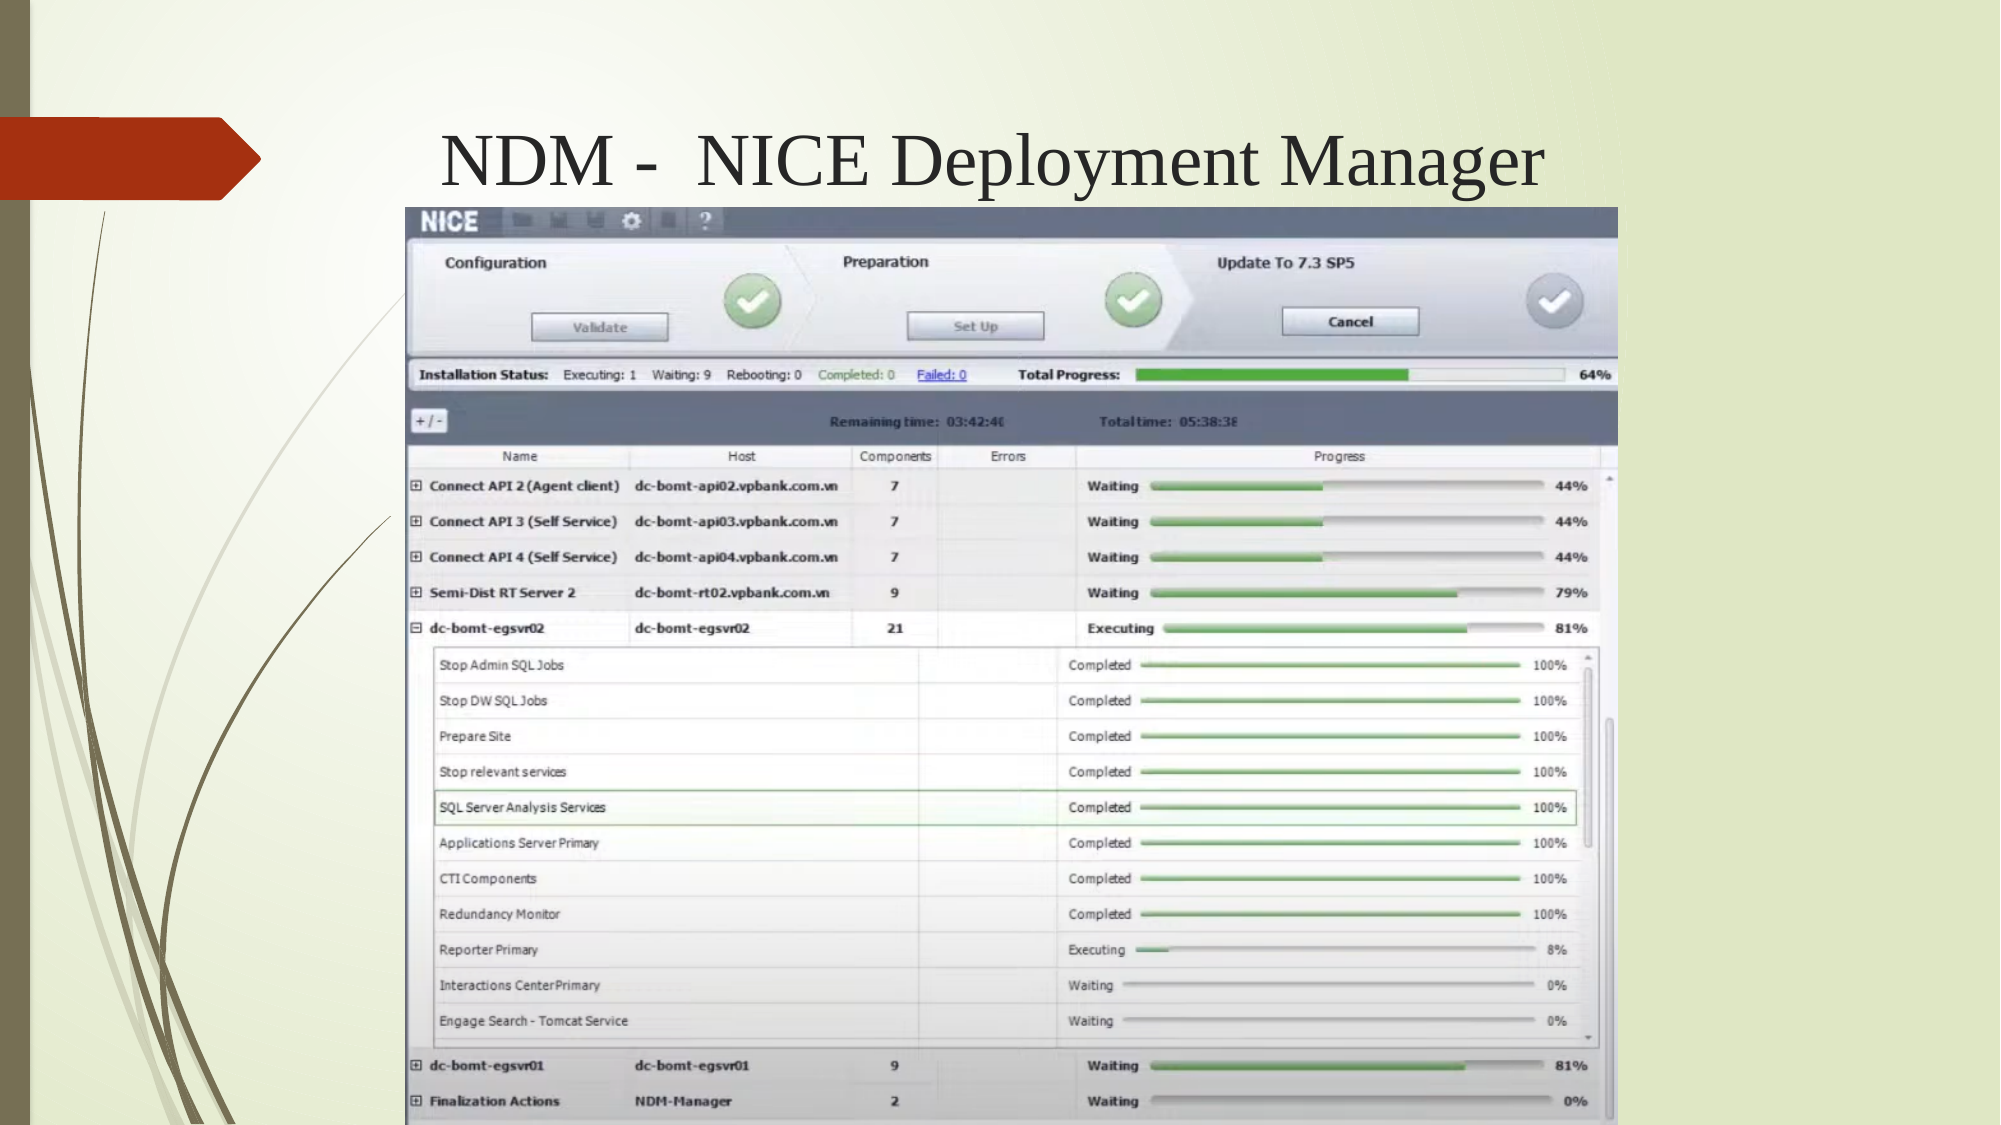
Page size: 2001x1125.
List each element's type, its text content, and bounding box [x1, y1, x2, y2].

picture [404, 207, 1619, 1125]
title NDM - NICE Deployment Manager [425, 102, 1888, 313]
